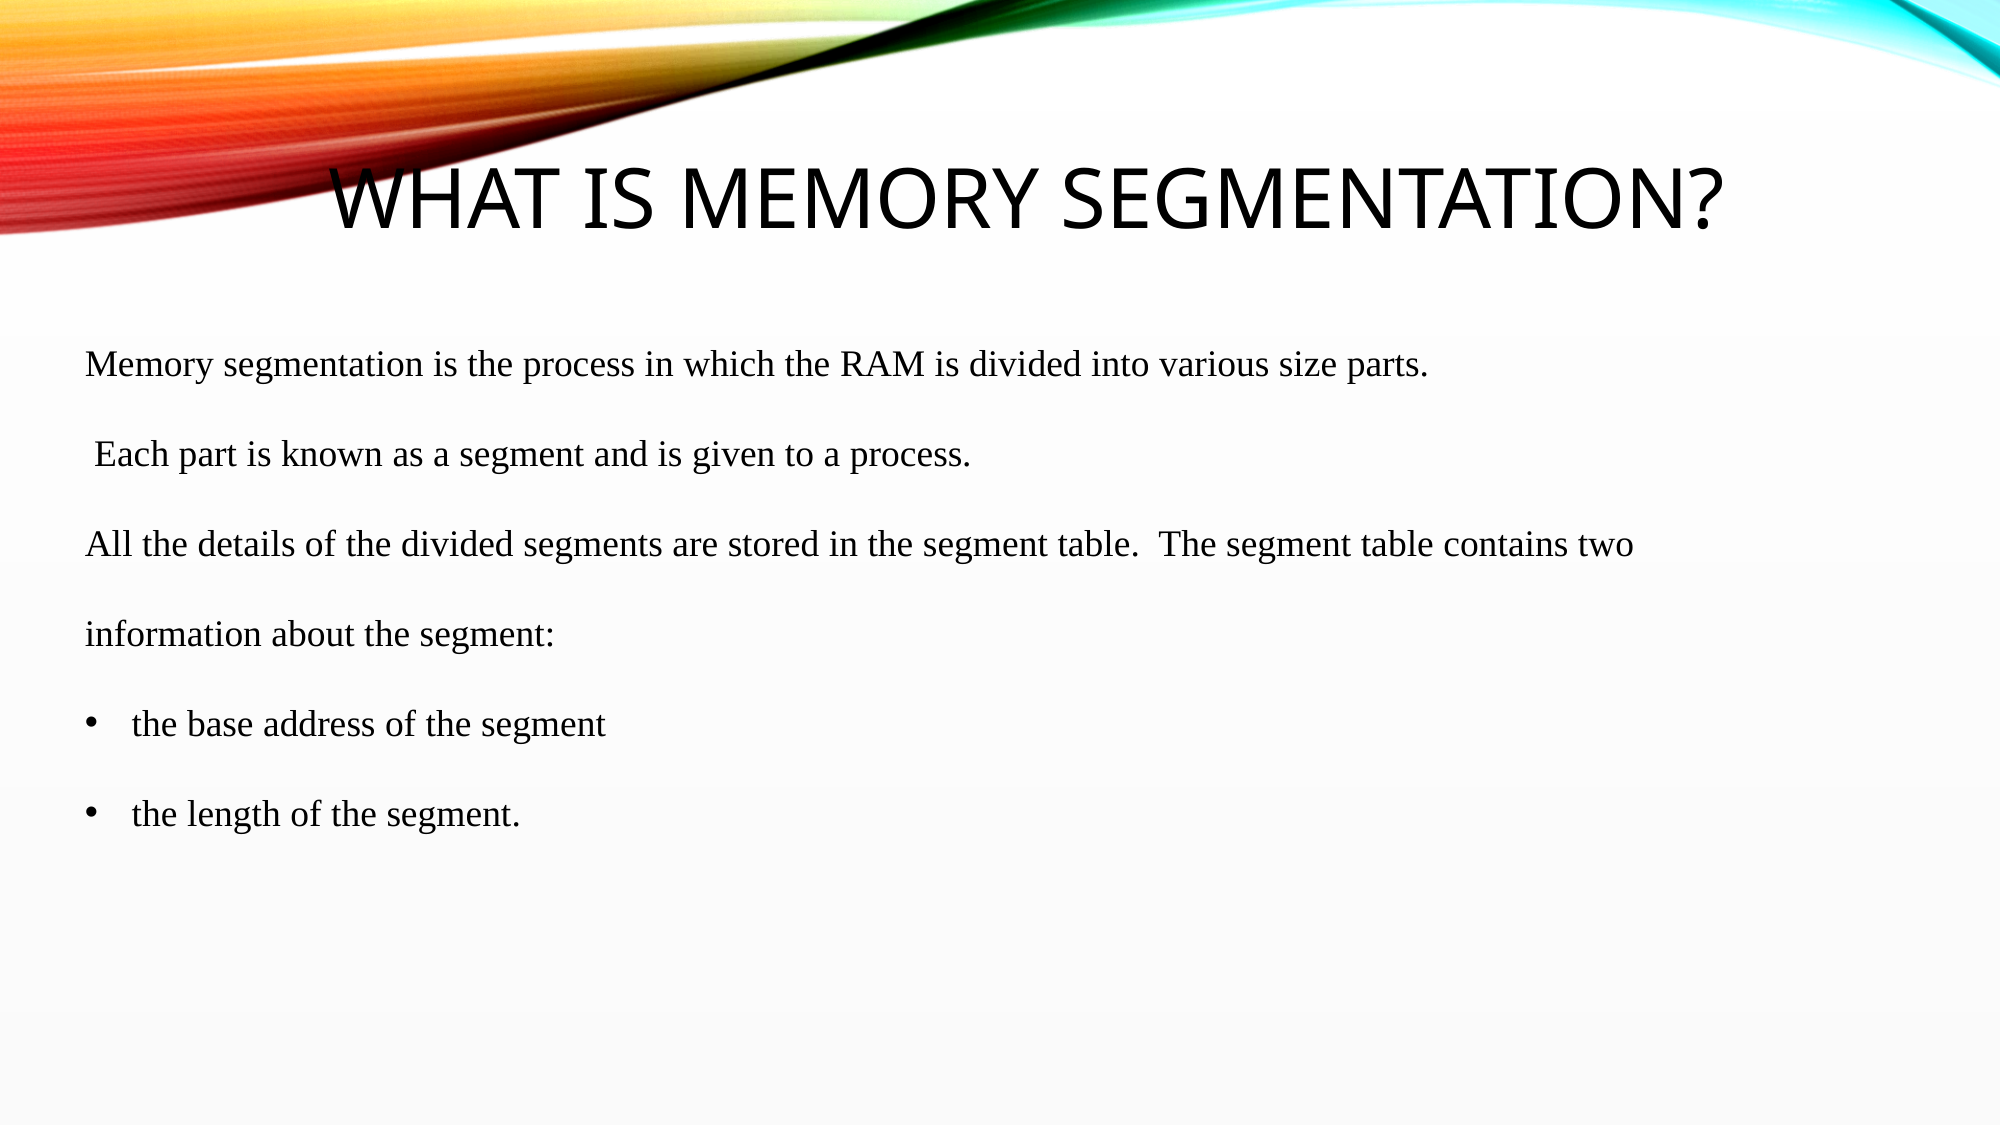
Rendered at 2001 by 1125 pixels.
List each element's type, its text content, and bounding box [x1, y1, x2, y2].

text_box Memory segmentation is the process in which the RAM is divided into various size parts. Each part is known as a segment and is given to a process. All the details of the divided segments are stored in the segment table. The segment table contains two information about the segment: the base address of the segment the length of the segment. [69, 286, 1821, 842]
picture [0, 0, 2000, 237]
title What is memory Segmentation? [201, 98, 1852, 304]
